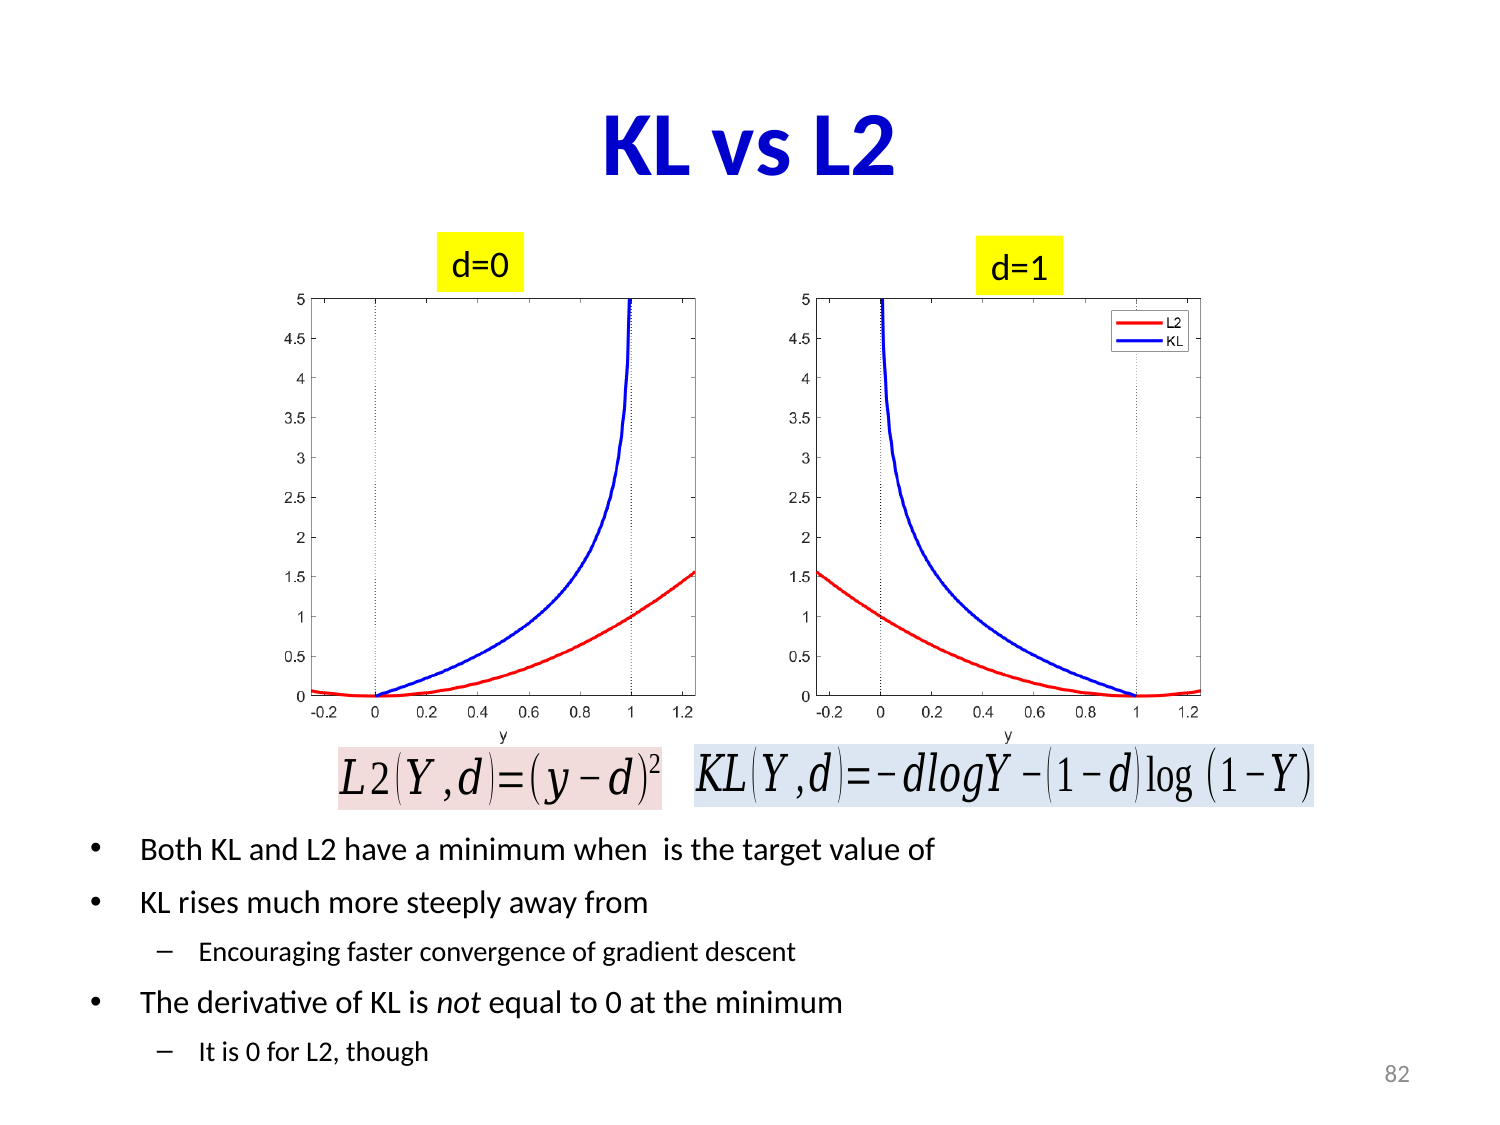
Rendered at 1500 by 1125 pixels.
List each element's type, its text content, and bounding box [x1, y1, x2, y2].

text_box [162, 231, 1315, 811]
title KL vs L2 [75, 45, 1425, 233]
slide_number 82 [1074, 1042, 1425, 1103]
